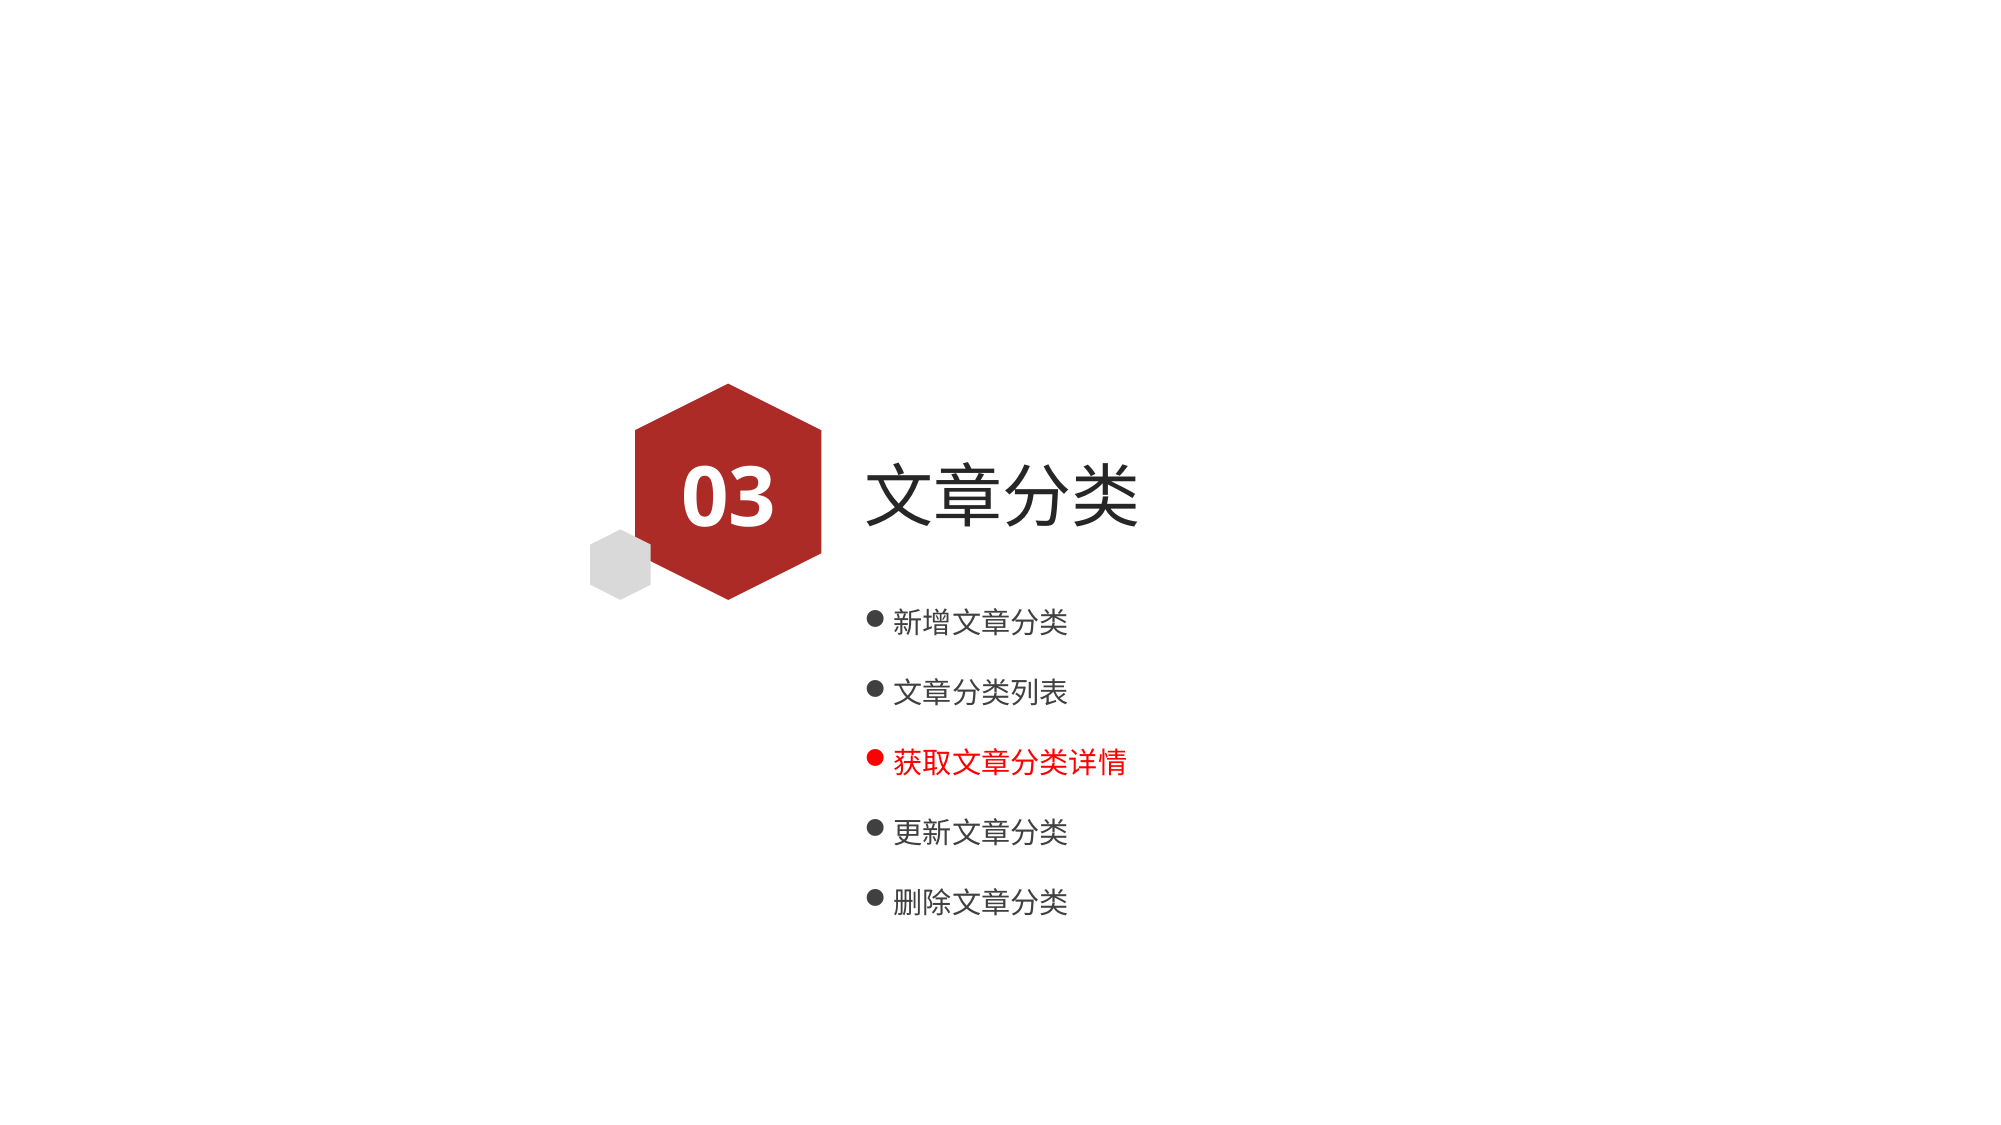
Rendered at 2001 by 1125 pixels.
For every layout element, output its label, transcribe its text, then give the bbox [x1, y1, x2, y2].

title 文章分类 [849, 454, 1698, 545]
text_box 新增文章分类 文章分类列表 获取文章分类详情 更新文章分类 删除文章分类 [849, 562, 1164, 927]
list 03 [636, 404, 822, 594]
